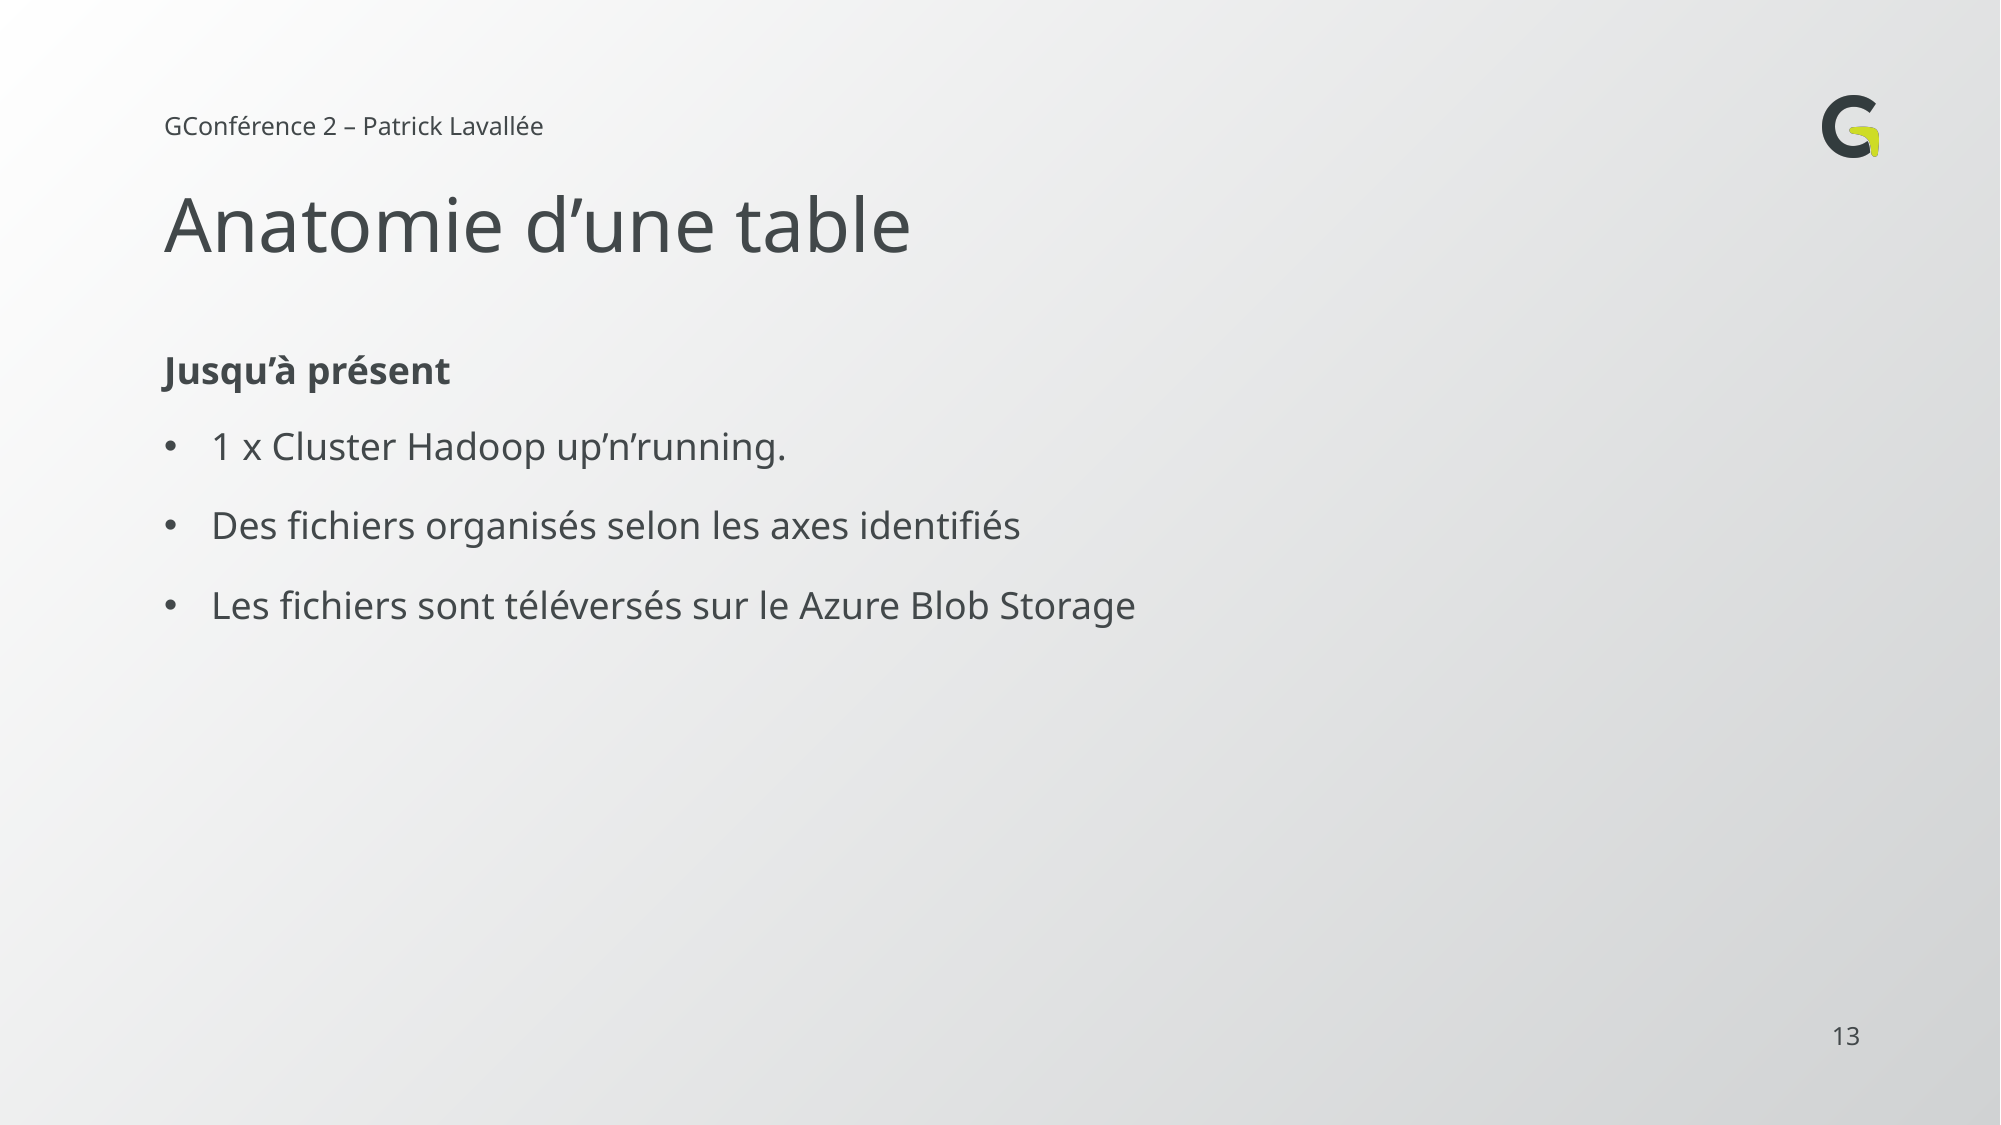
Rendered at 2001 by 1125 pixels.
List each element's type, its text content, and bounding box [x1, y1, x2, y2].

title Anatomie d’une table [150, 180, 1703, 325]
slide_number 13 [1783, 1013, 1876, 1059]
subtitle Jusqu’à présent [149, 330, 831, 397]
list 1 x Cluster Hadoop up’n’running. Des fichiers organisés selon les axes identifiés Les fichiers sont téléversés sur le Azure Blob Storage [149, 402, 1619, 652]
picture [1822, 95, 1879, 158]
